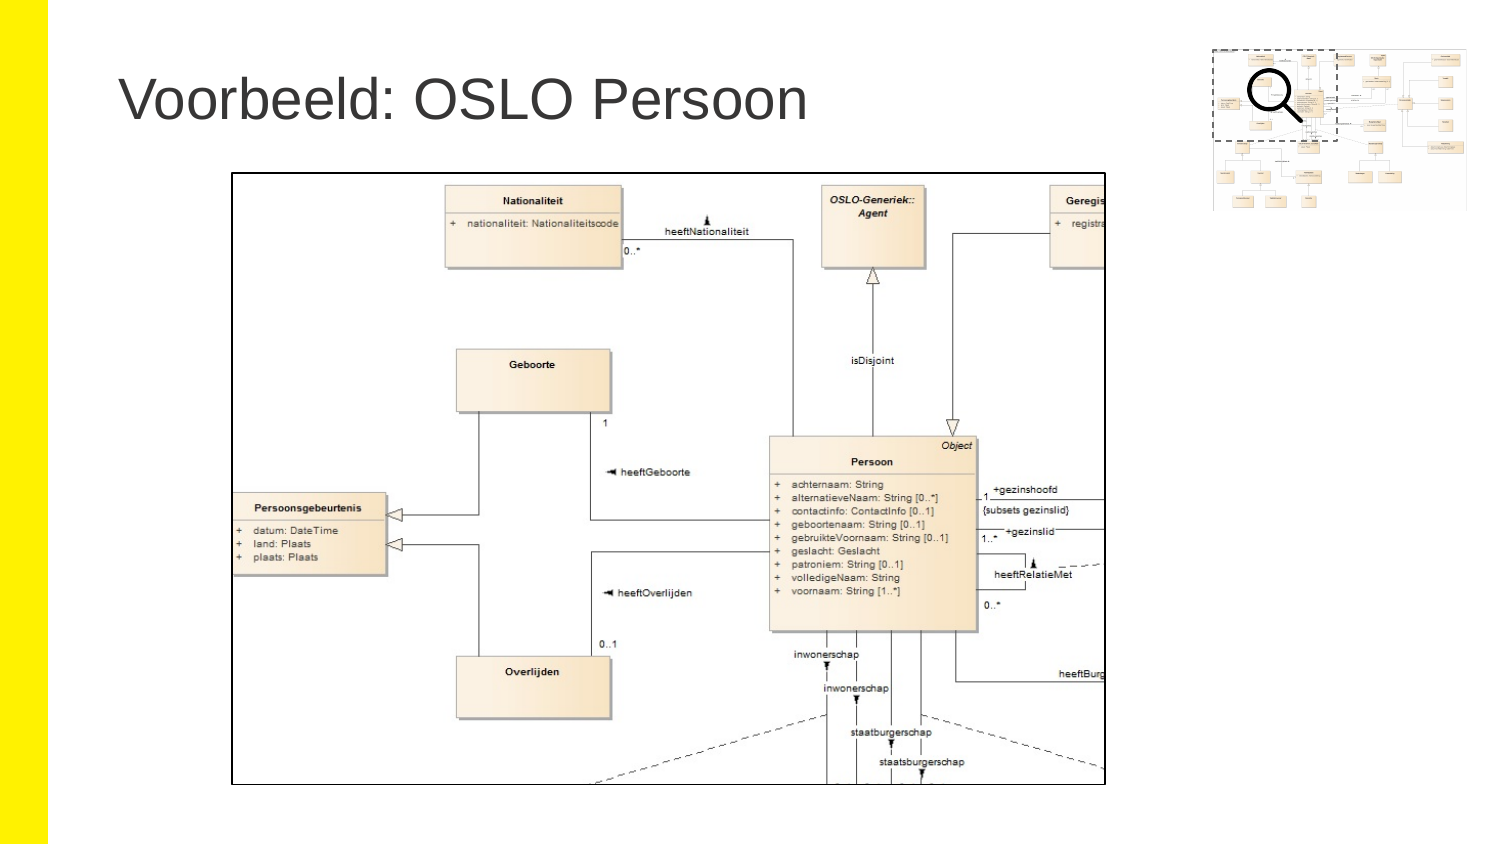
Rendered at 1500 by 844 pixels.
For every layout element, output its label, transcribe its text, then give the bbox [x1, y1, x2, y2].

picture [1212, 49, 1467, 211]
title Voorbeeld: OSLO Persoon [103, 44, 1397, 167]
picture [232, 173, 1105, 784]
